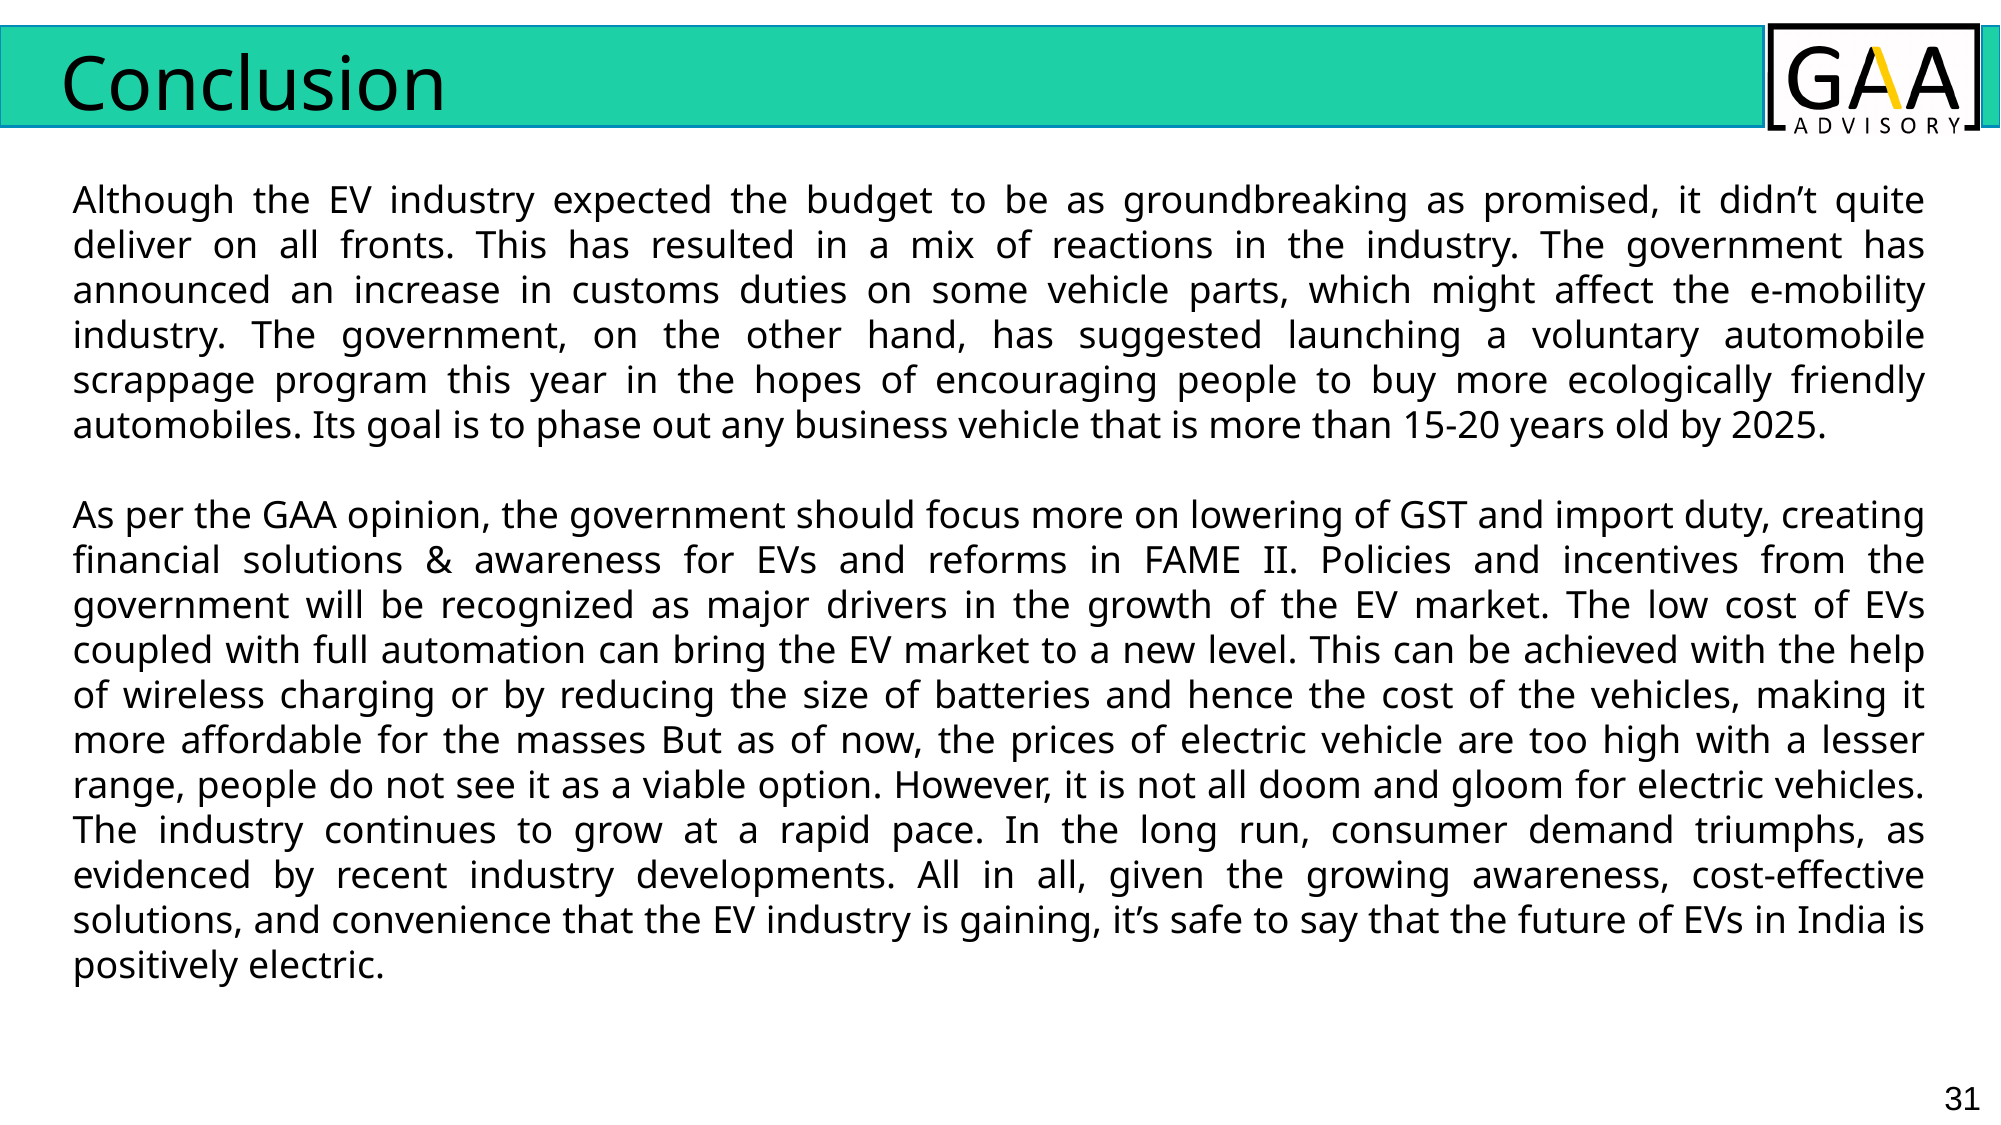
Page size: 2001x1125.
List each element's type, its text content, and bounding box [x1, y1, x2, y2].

text_box 31 [1929, 1069, 2000, 1124]
text_box Conclusion [45, 28, 487, 133]
text_box Although the EV industry expected the budget to be as groundbreaking as promised, it didn’t quite deliver on all fronts. This has resulted in a mix of reactions in the industry. The government has announced an increase in customs duties on some vehicle parts, which might affect the e-mobility industry. The government, on the other hand, has suggested launching a voluntary automobile scrappage program this year in the hopes of encouraging people to buy more ecologically friendly automobiles. Its goal is to phase out any business vehicle that is more than 15-20 years old by 2025. As per the GAA opinion, the government should focus more on lowering of GST and import duty, creating financial solutions & awareness for EVs and reforms in FAME II. Policies and incentives from the government will be recognized as major drivers in the growth of the EV market. The low cost of EVs coupled with full automation can bring the EV market to a new level. This can be achieved with the help of wireless charging or by reducing the size of batteries and hence the cost of the vehicles, making it more affordable for the masses But as of now, the prices of electric vehicle are too high with a lesser range, people do not see it as a viable option. However, it is not all doom and gloom for electric vehicles. The industry continues to grow at a rapid pace. In the long run, consumer demand triumphs, as evidenced by recent industry developments. All in all, given the growing awareness, cost-effective solutions, and convenience that the EV industry is gaining, it’s safe to say that the future of EVs in India is positively electric. [57, 168, 1943, 994]
text_box [0, 25, 1765, 128]
picture [1767, 23, 1980, 136]
text_box [1981, 25, 2000, 128]
